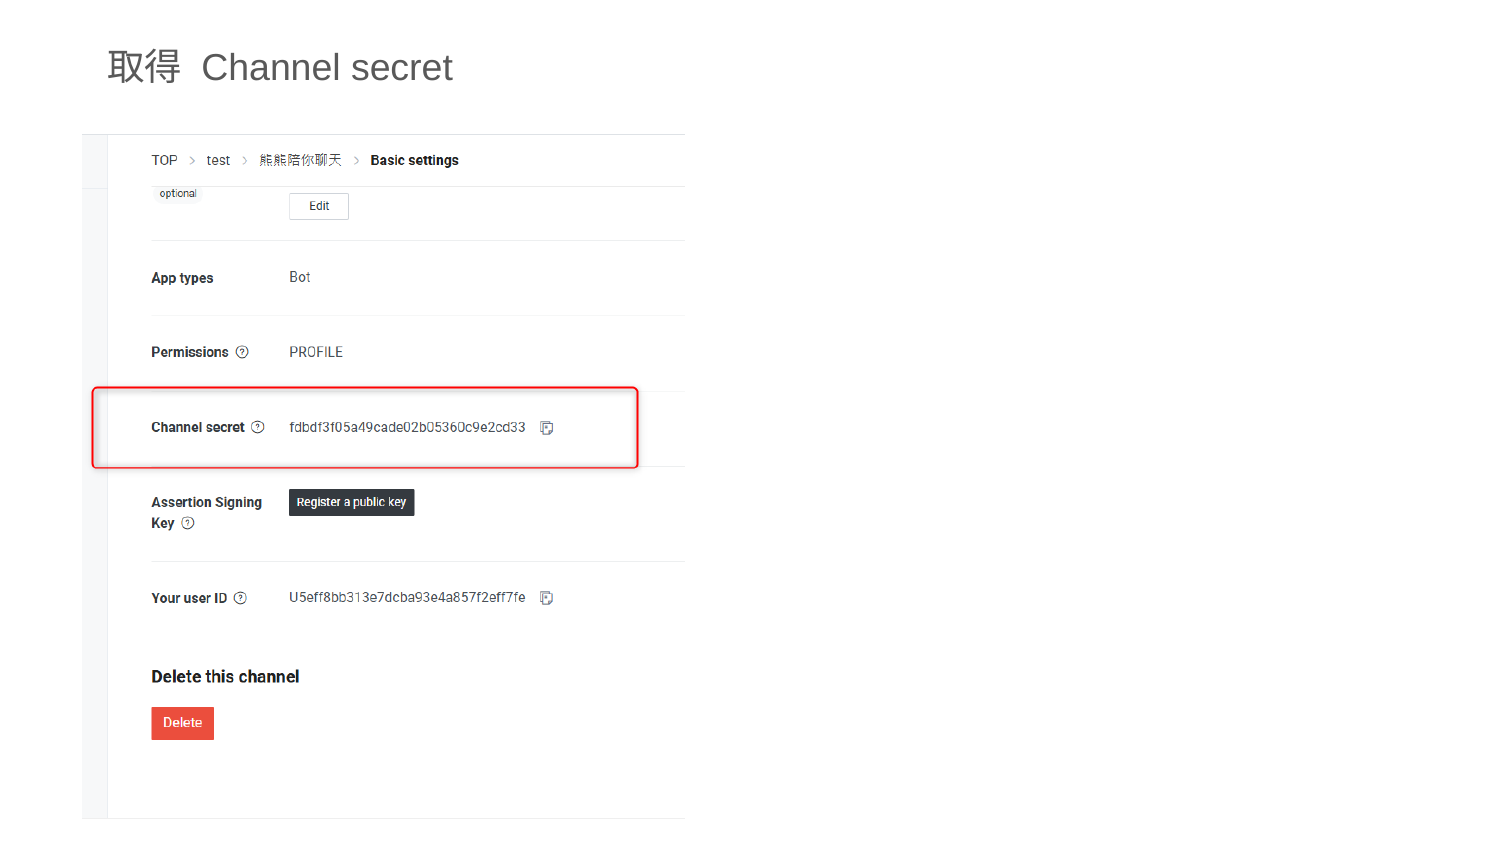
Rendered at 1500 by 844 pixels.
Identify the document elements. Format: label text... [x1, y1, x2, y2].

picture [81, 106, 685, 822]
text_box 取得 Channel secret [92, 28, 853, 95]
